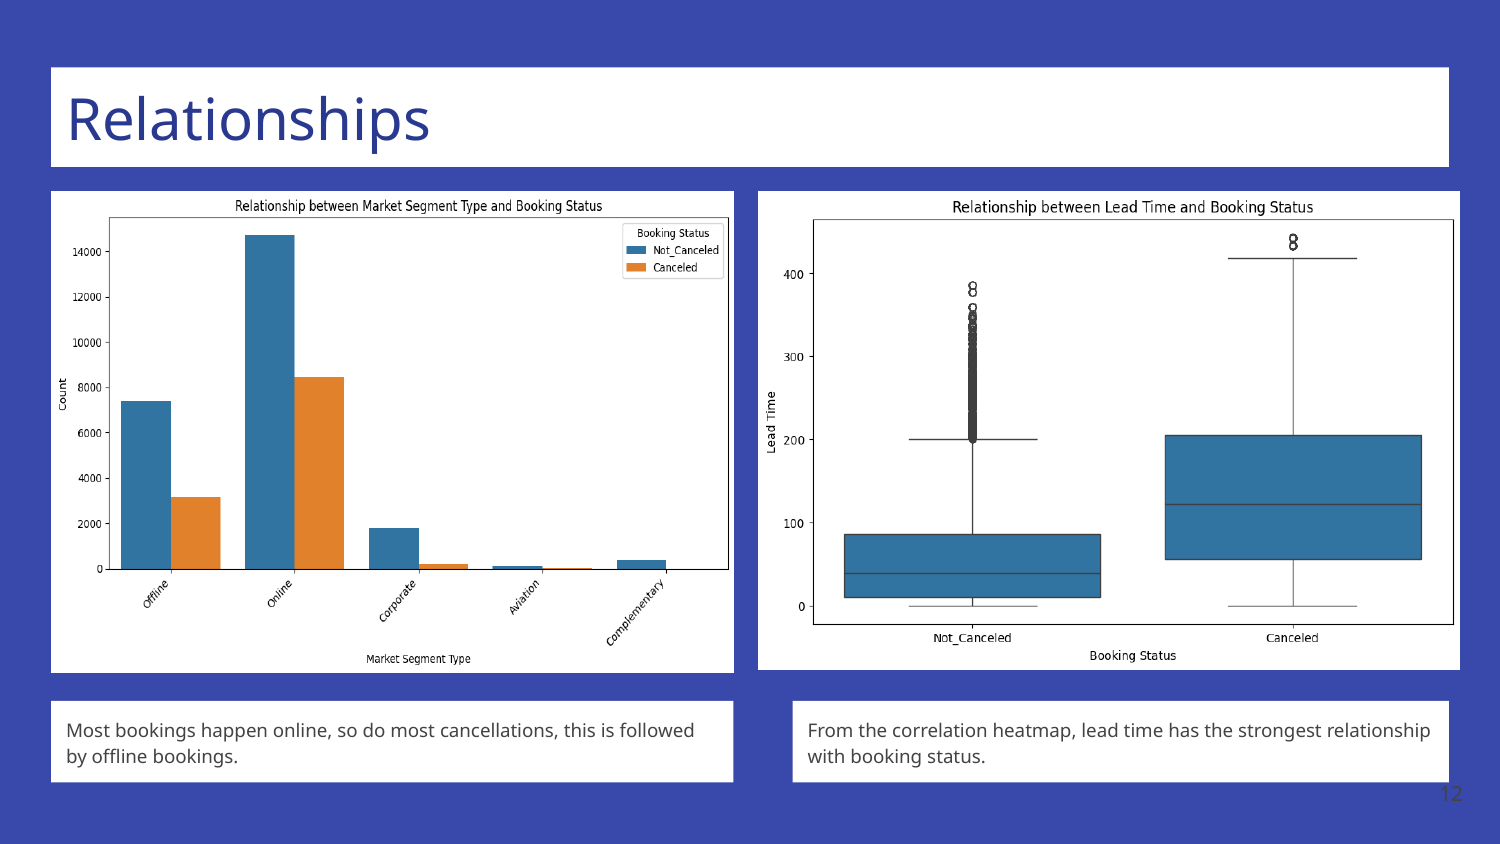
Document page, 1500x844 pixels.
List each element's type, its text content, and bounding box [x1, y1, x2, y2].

title Relationships [51, 67, 1449, 167]
picture [50, 191, 734, 674]
list From the correlation heatmap, lead time has the strongest relationship with booking status. [792, 700, 1449, 783]
list Most bookings happen online, so do most cancellations, this is followed by offline bookings. [51, 700, 734, 783]
slide_number ‹#› [1387, 762, 1478, 828]
picture [758, 191, 1460, 670]
